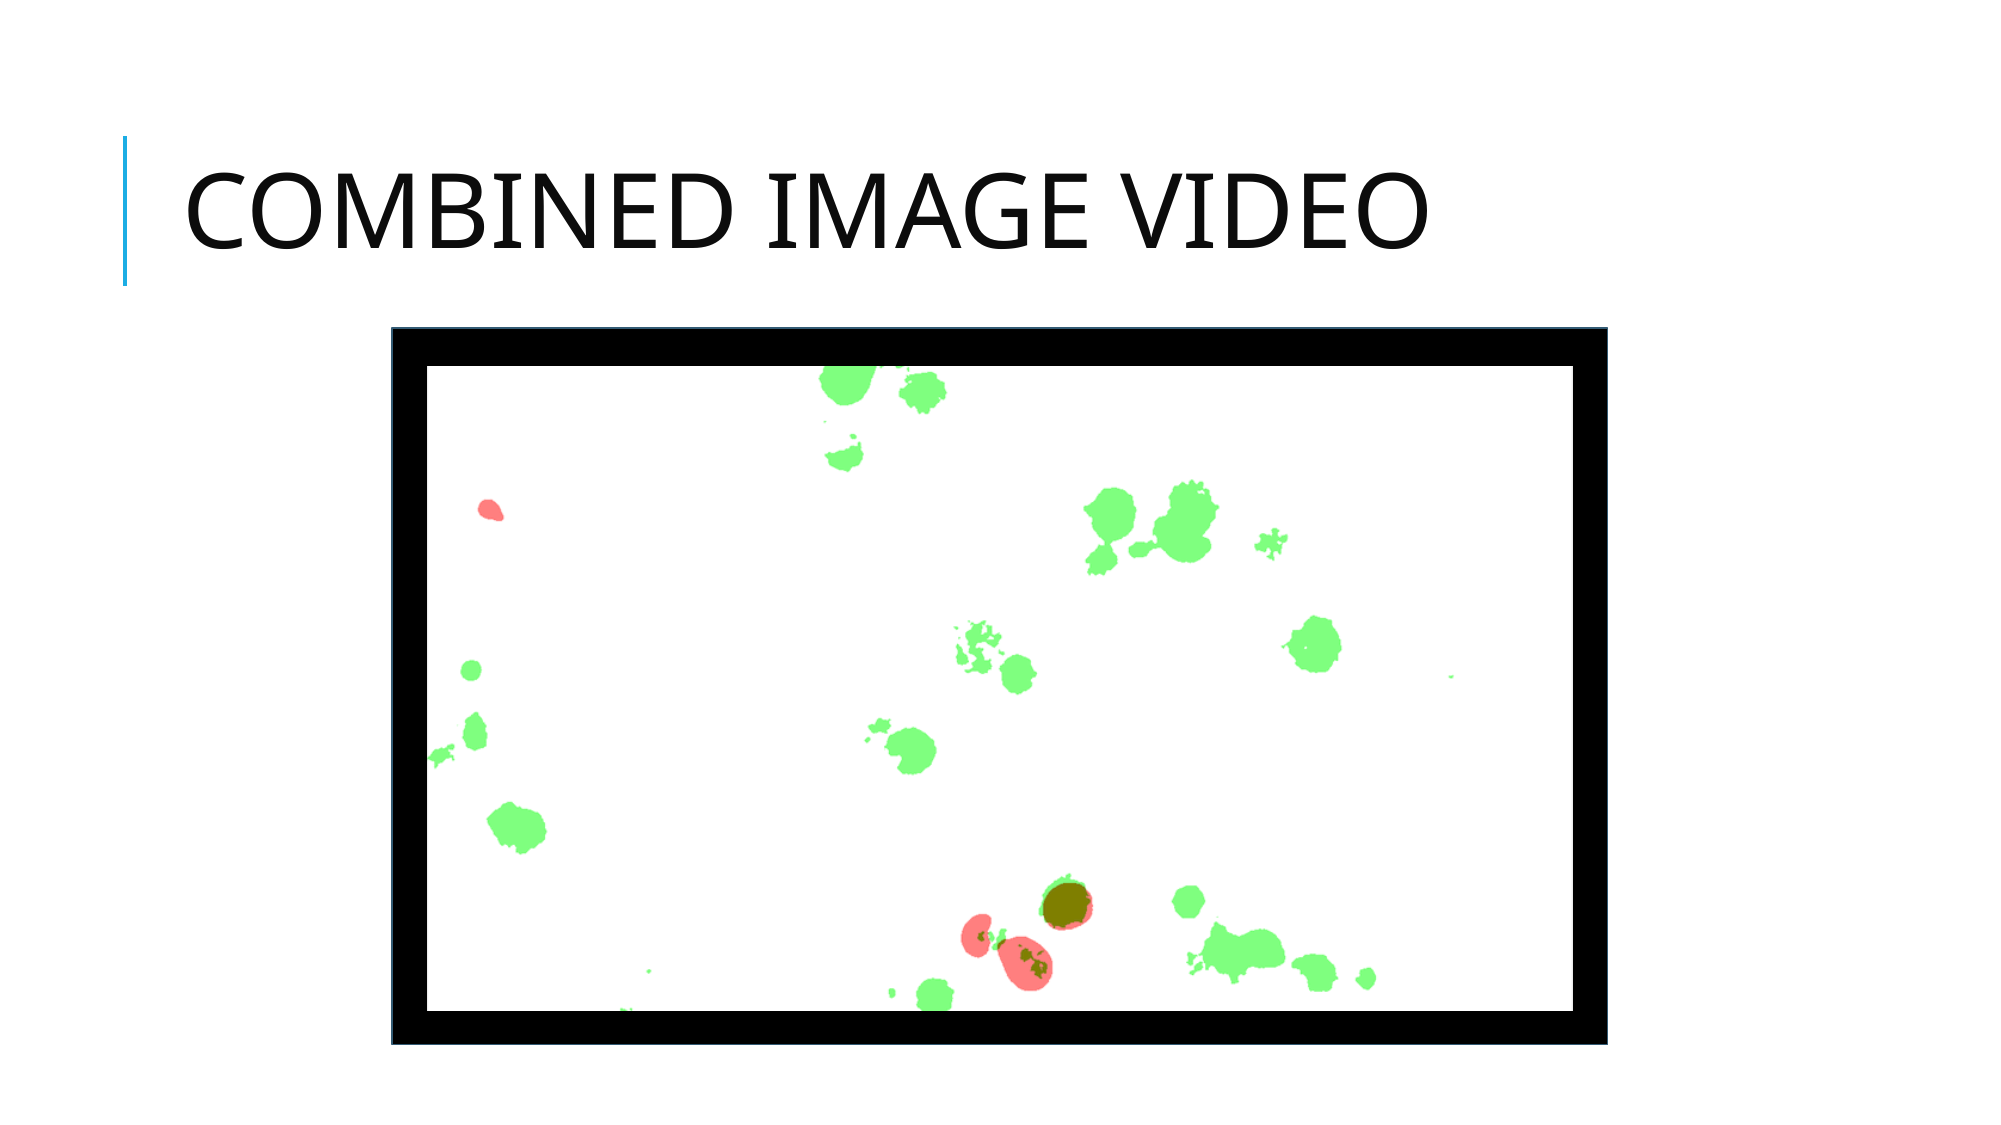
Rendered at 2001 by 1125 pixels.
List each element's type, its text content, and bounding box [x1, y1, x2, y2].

text_box [392, 342, 1608, 1045]
title COMBINED IMAGE VIDEO [168, 96, 1763, 342]
picture [427, 366, 1573, 1012]
